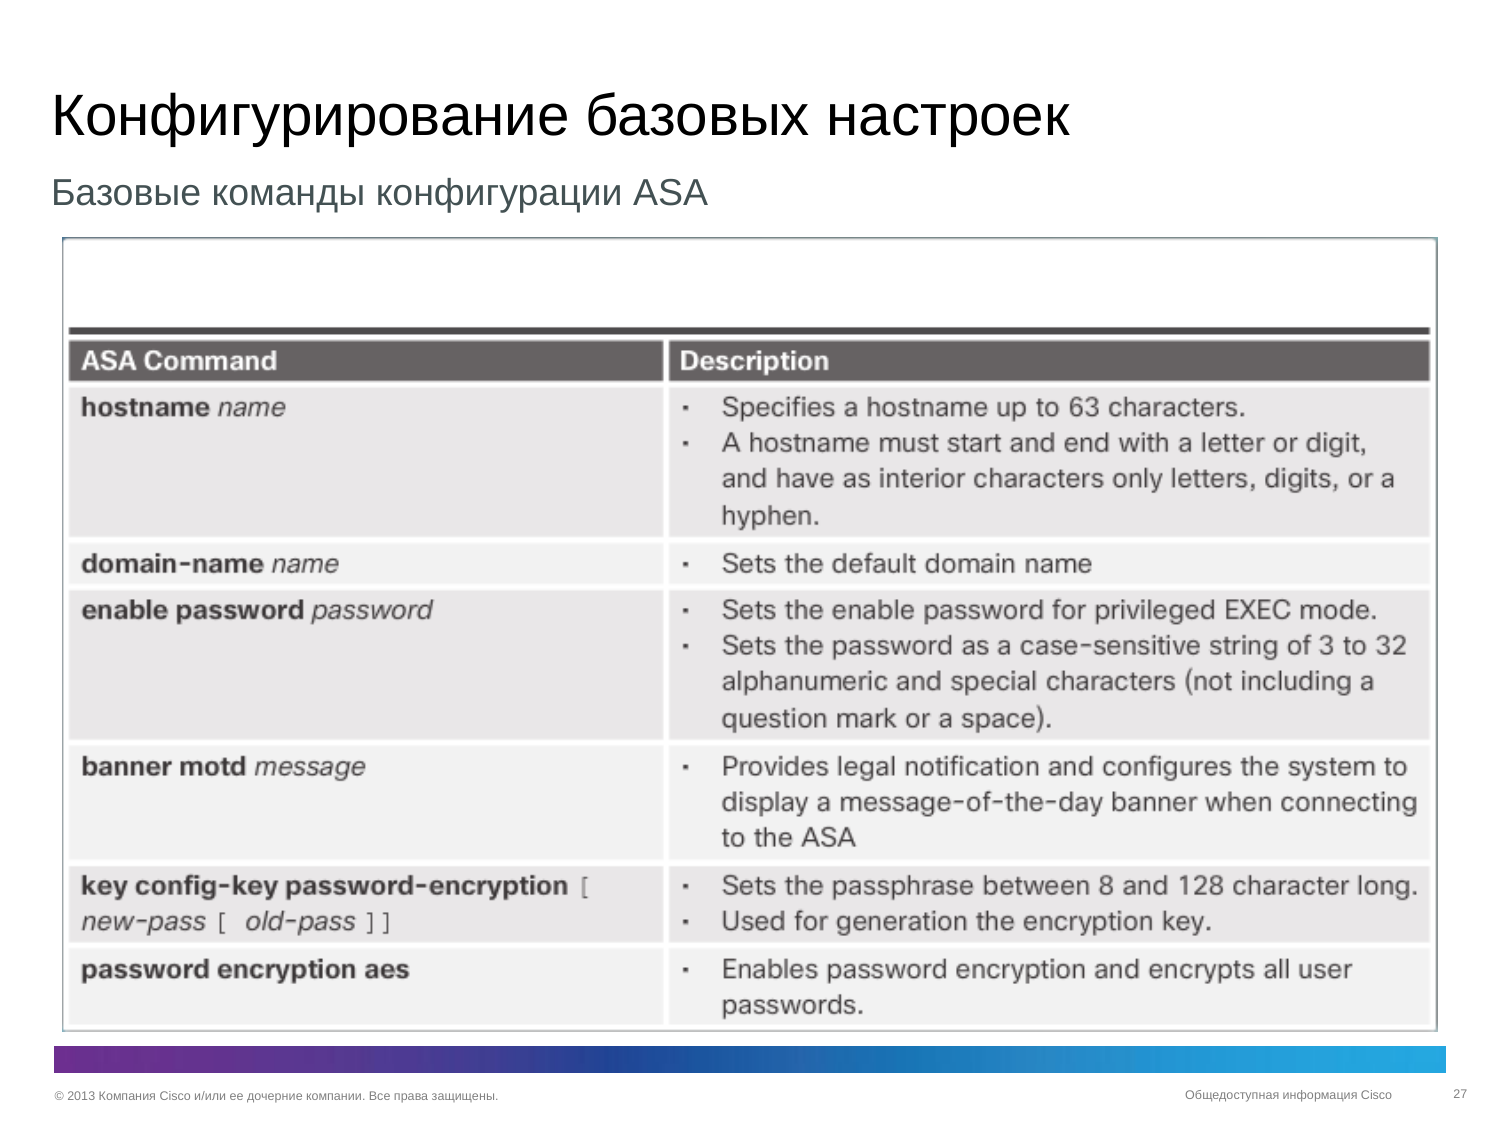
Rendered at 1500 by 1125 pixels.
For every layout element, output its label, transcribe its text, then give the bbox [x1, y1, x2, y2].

picture [54, 1046, 1446, 1073]
picture [61, 237, 1439, 1032]
title Конфигурирование базовых настроек [37, 17, 1447, 155]
text_box Базовые команды конфигурации ASA [36, 164, 906, 252]
